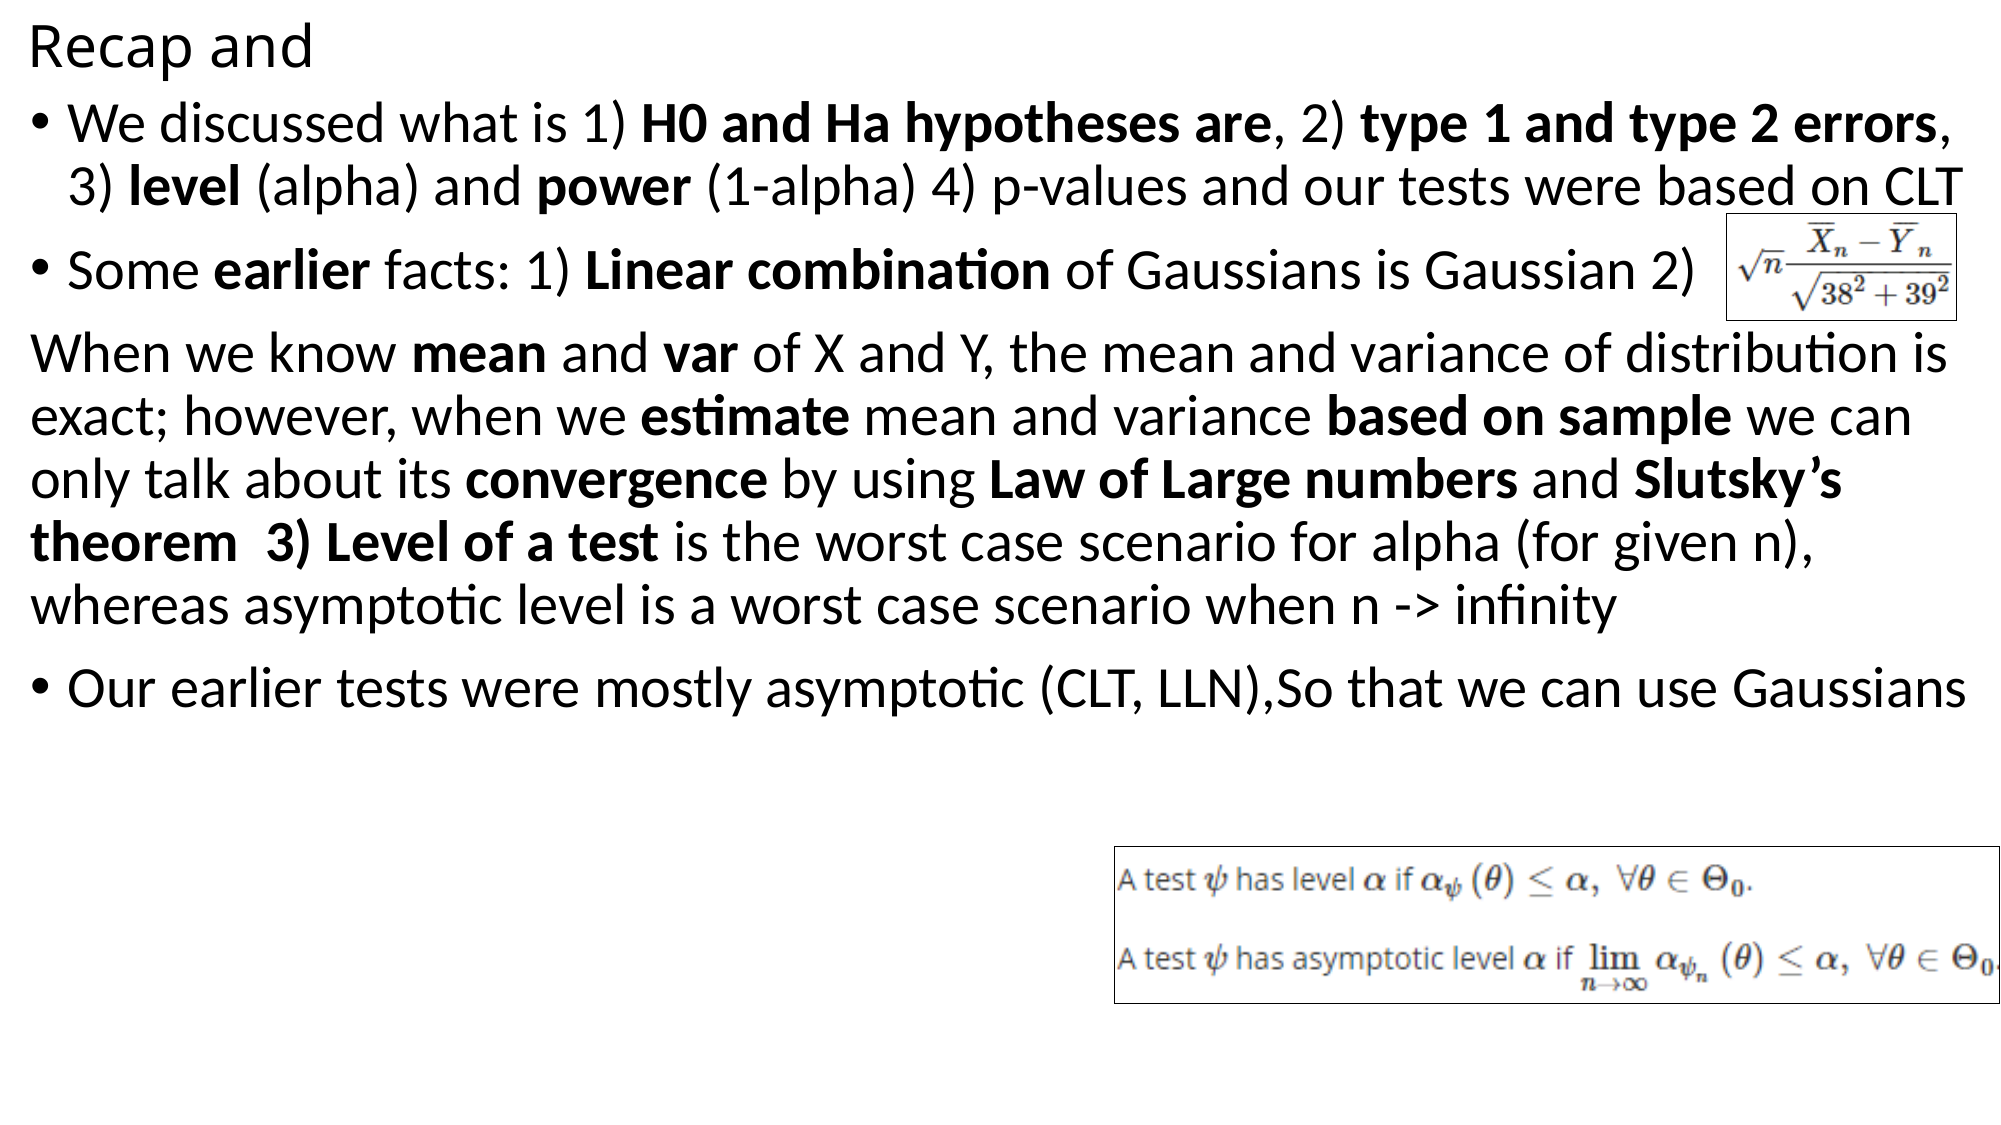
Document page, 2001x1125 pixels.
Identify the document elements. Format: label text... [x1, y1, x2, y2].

picture [1726, 213, 1957, 321]
picture [1114, 846, 2000, 1004]
title Recap and [12, 9, 1971, 88]
list We discussed what is 1) H0 and Ha hypotheses are, 2) type 1 and type 2 errors, 3) level (alpha) and power (1-alpha) 4) p-values and our tests were based on CLT Some earlier facts: 1) Linear combination of Gaussians is Gaussian 2) When we know mean and var of X and Y, the mean and variance of distribution is exact; however, when we estimate mean and variance based on sample we can only talk about its convergence by using Law of Large numbers and Slutsky’s theorem 3) Level of a test is the worst case scenario for alpha (for given n), whereas asymptotic level is a worst case scenario when n -> infinity Our earlier tests were mostly asymptotic (CLT, LLN),So that we can use Gaussians [15, 84, 1990, 1108]
